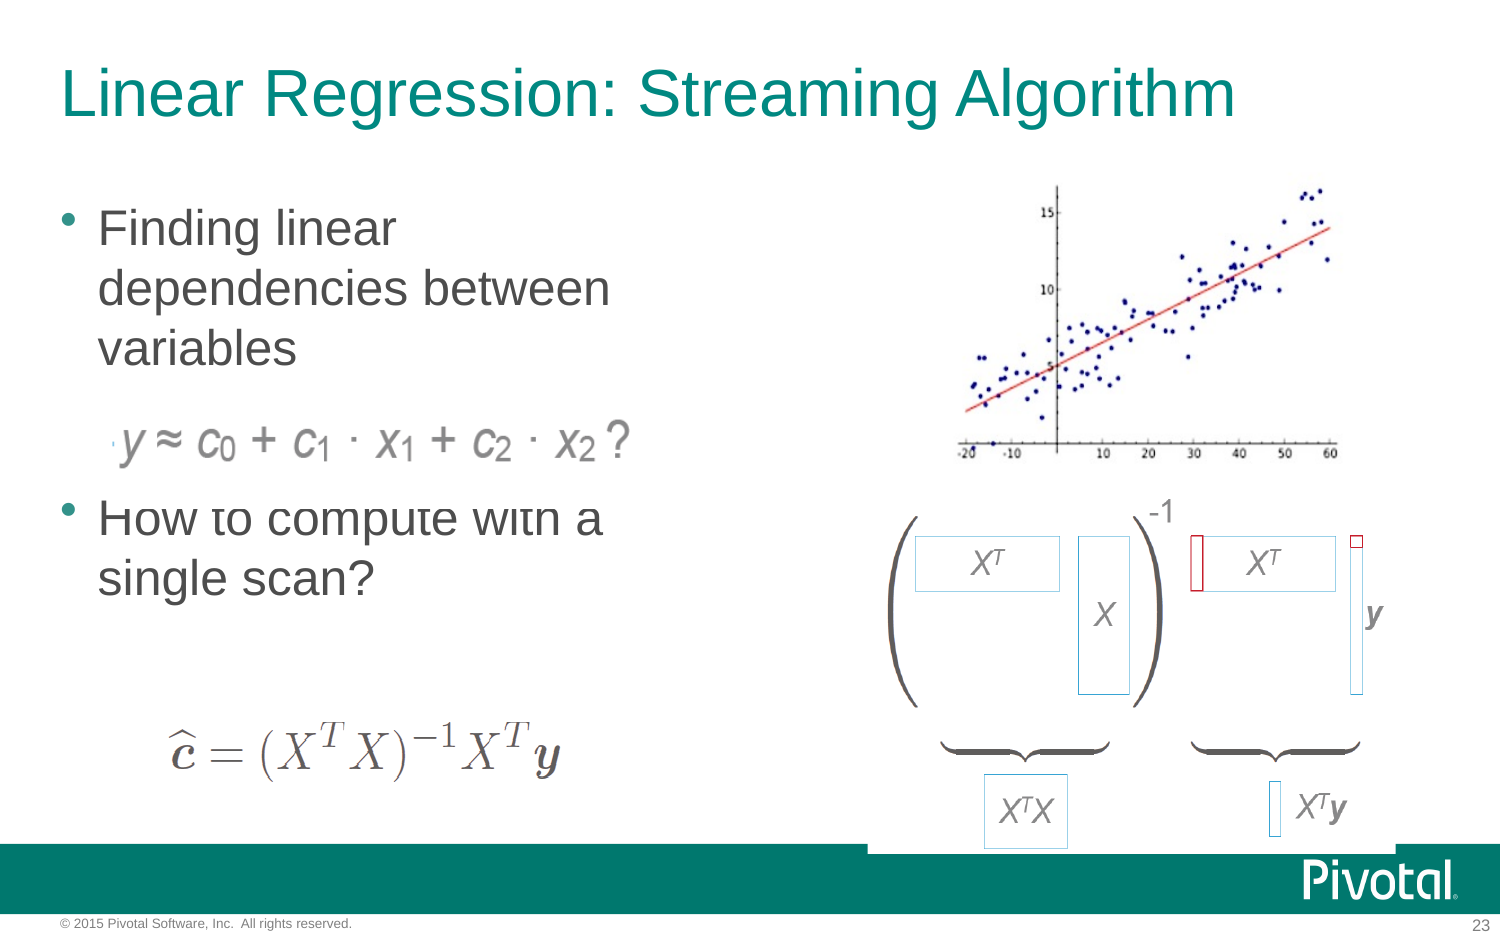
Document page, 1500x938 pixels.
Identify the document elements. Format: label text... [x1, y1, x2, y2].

picture [112, 692, 633, 812]
picture [112, 401, 659, 510]
picture [867, 499, 1463, 906]
picture [927, 163, 1365, 484]
list Finding linear dependencies between variables How to compute with a single scan? [60, 195, 722, 813]
title Linear Regression: Streaming Algorithm [60, 59, 1440, 144]
